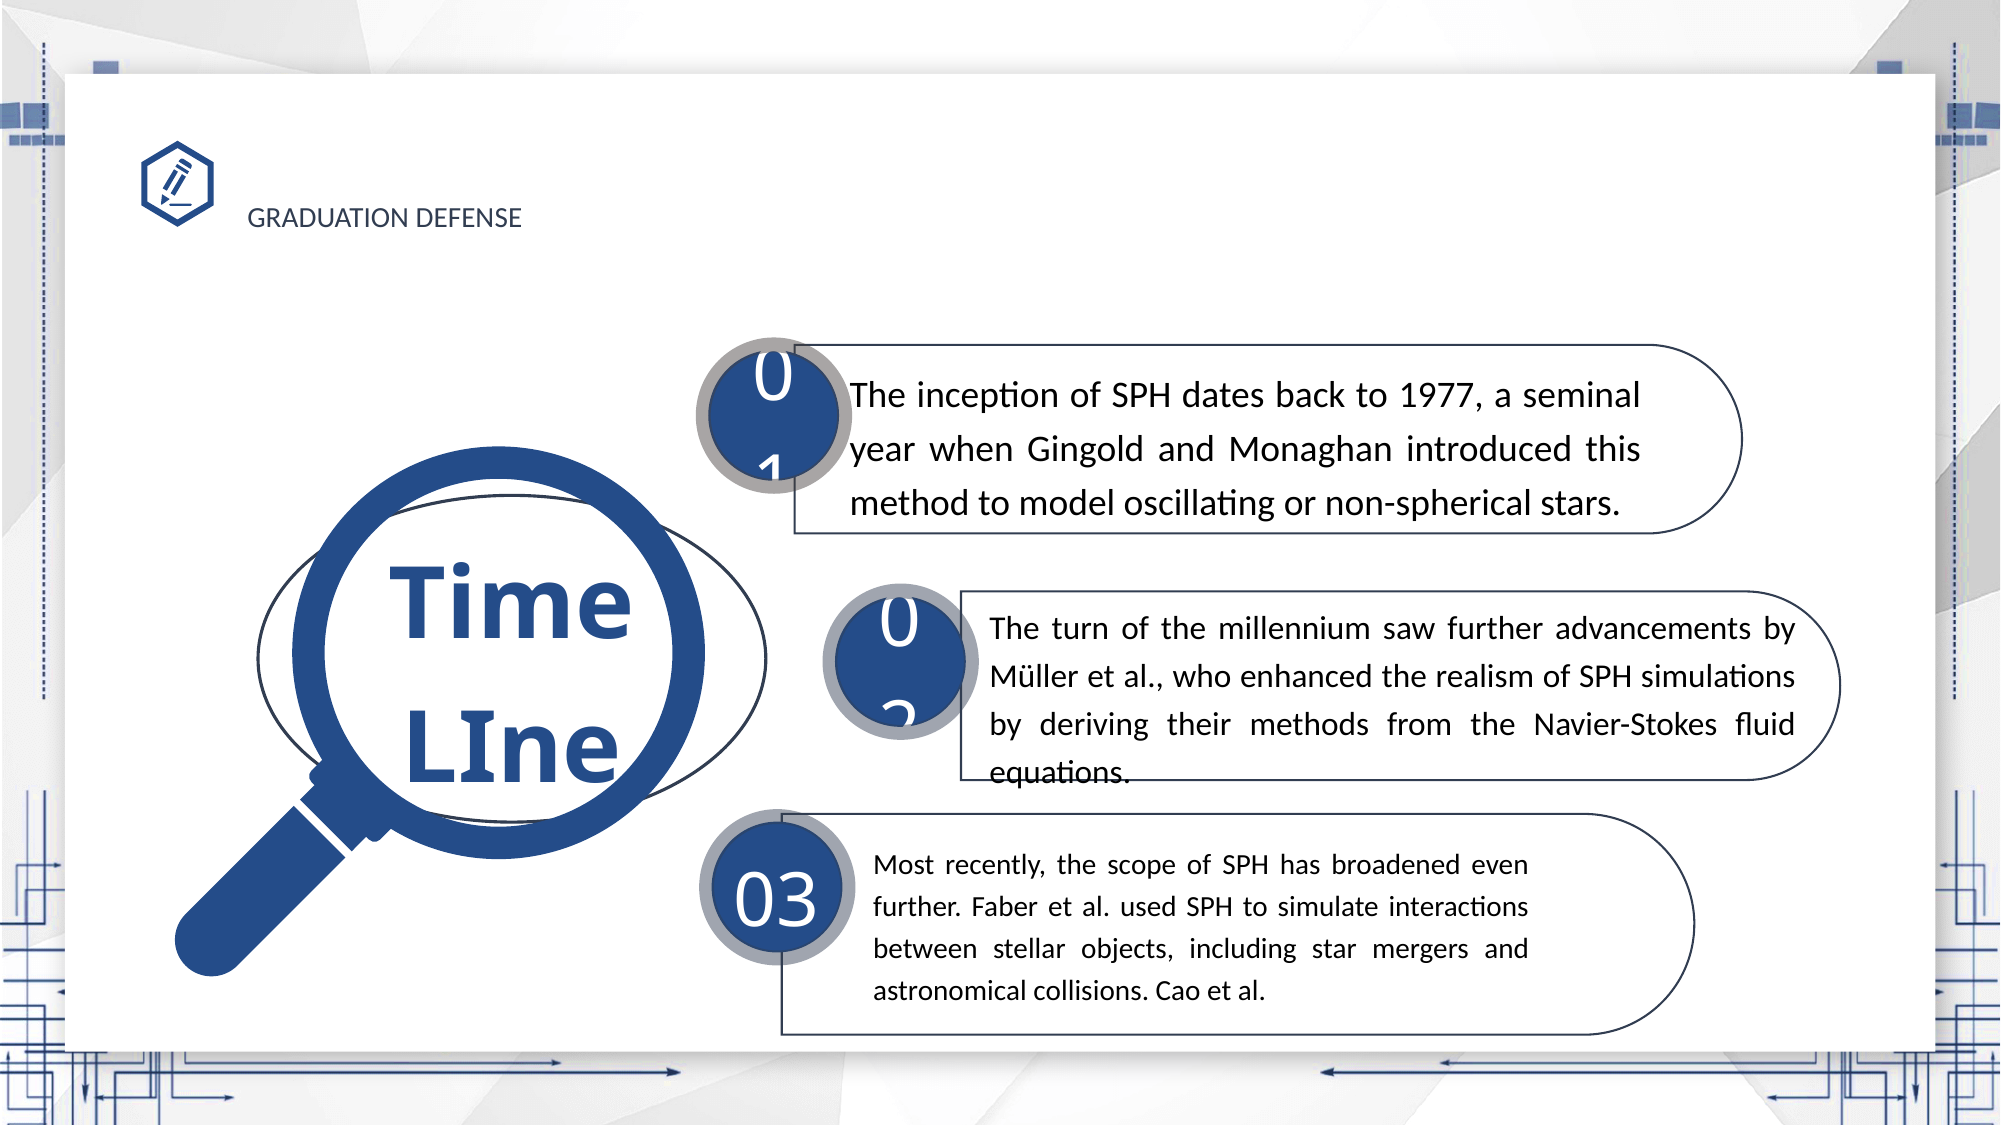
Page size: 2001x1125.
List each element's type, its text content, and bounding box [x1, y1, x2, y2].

text_box [959, 694, 974, 782]
text_box [1812, 617, 1842, 755]
text_box [959, 590, 1757, 629]
text_box [780, 812, 1696, 1036]
picture [0, 0, 2001, 1125]
text_box The inception of SPH dates back to 1977, a seminal year when Gingold and Monaghan introduced this method to model oscillating or non-spherical stars. [834, 353, 1657, 531]
text_box [694, 336, 854, 495]
text_box 03 [722, 826, 839, 949]
text_box [821, 582, 980, 741]
text_box [702, 808, 857, 967]
text_box Most recently, the scope of SPH has broadened even further. Faber et al. used SPH to simulate interactions between stellar objects, including star mergers and astronomical collisions. Cao et al. [858, 830, 1544, 1014]
text_box 02 [839, 600, 962, 723]
text_box [793, 343, 1744, 535]
text_box The turn of the millennium saw further advancements by Müller et al., who enhanced the realism of SPH simulations by deriving their methods from the Navier-Stokes fluid equations. [974, 591, 1812, 798]
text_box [148, 446, 766, 913]
text_box 01 [712, 354, 836, 477]
